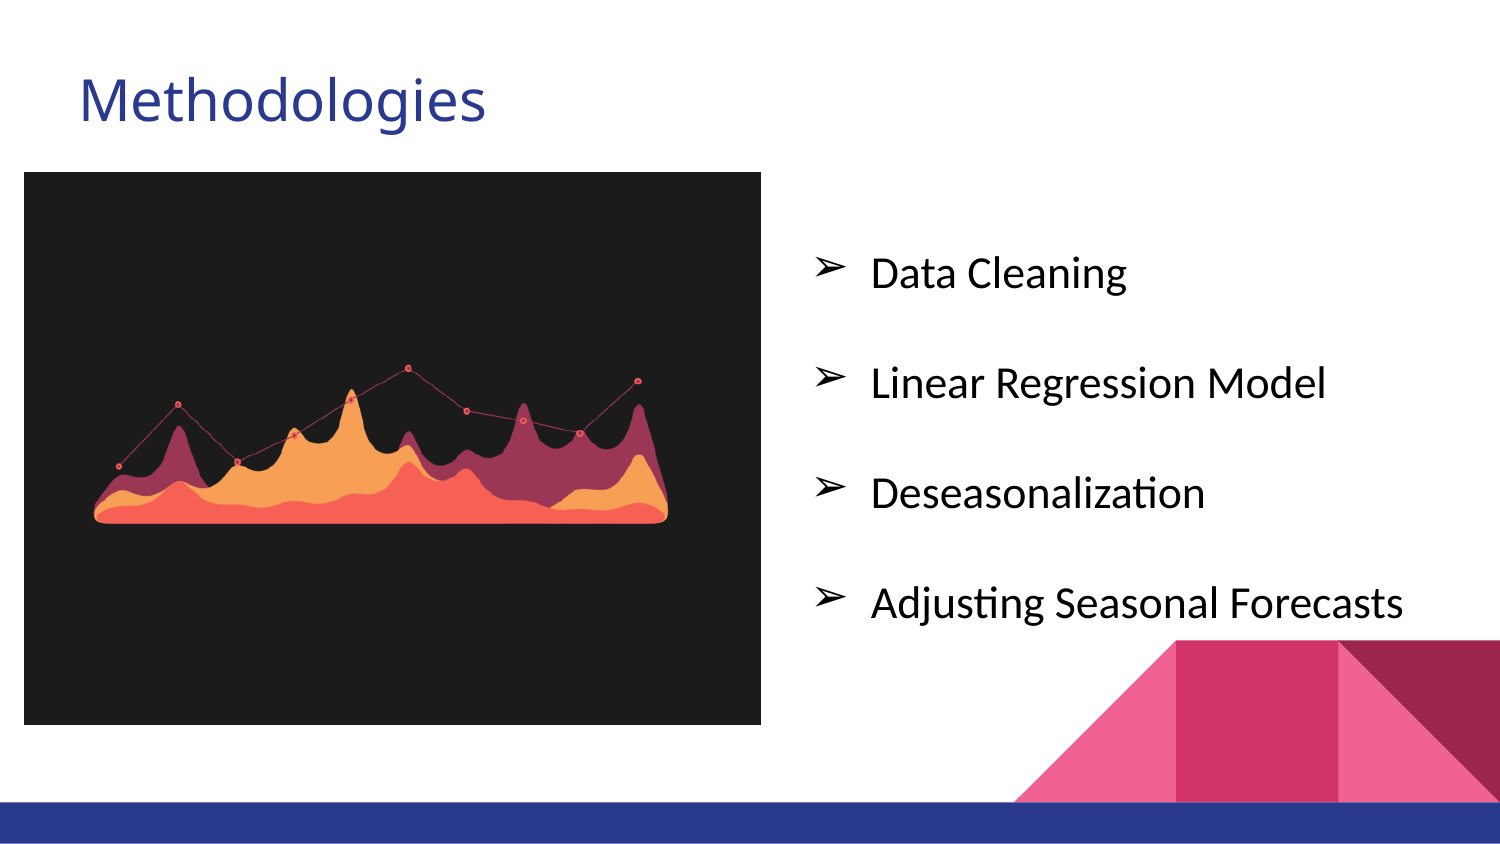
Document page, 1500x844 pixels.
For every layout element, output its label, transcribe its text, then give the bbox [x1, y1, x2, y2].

picture [24, 172, 761, 725]
list Data Cleaning Linear Regression Model Deseasonalization Adjusting Seasonal Forecasts [780, 173, 1445, 721]
title Methodologies [63, 48, 1462, 148]
